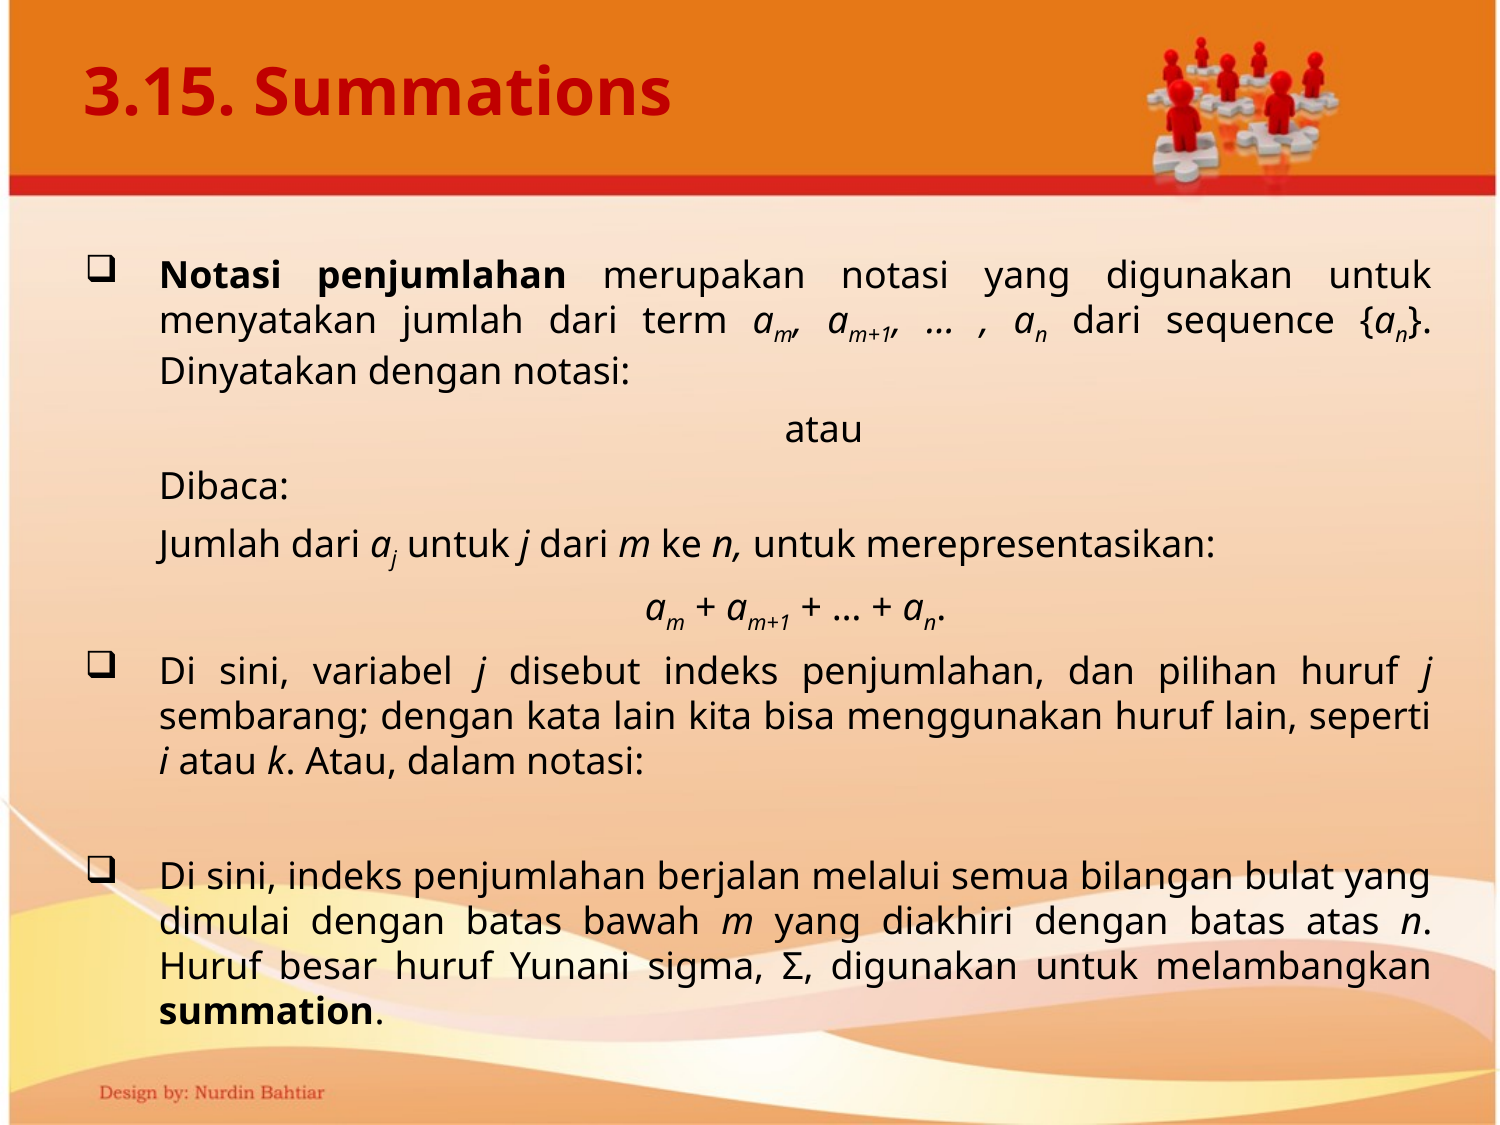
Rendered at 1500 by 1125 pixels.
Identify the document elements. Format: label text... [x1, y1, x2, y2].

picture [0, 0, 1500, 1125]
title 3.15. Summations [70, 23, 1406, 160]
